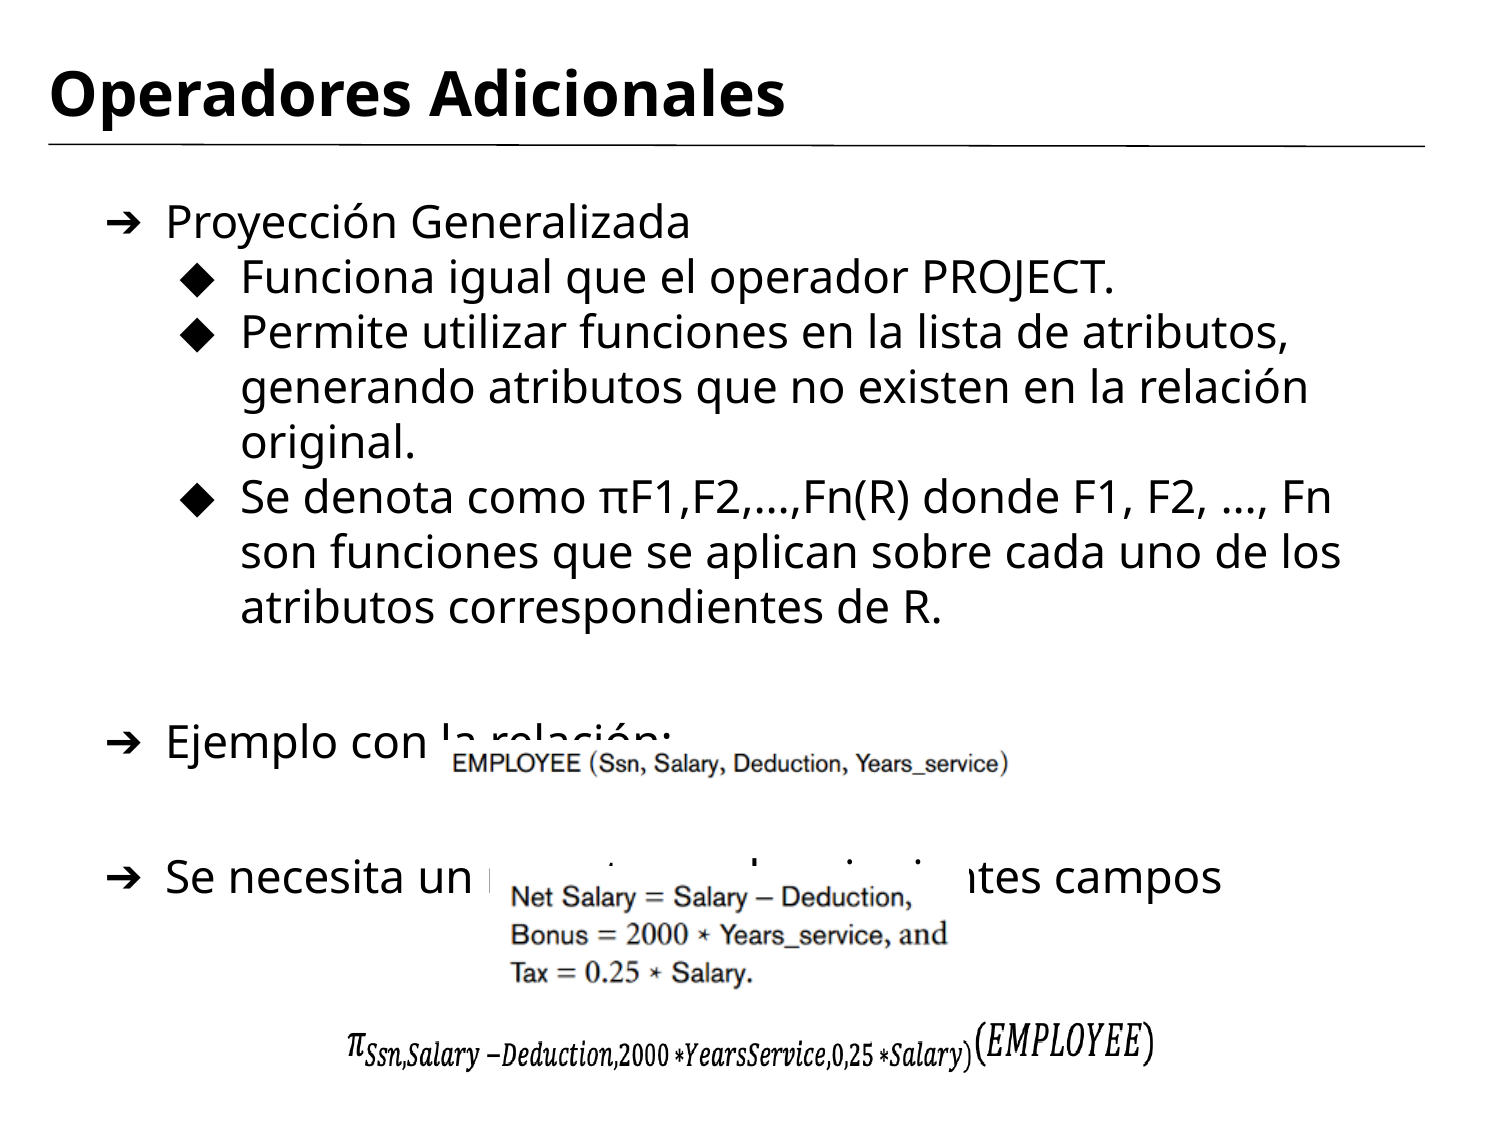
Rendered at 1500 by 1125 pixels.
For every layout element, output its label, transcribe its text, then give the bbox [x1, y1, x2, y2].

picture [428, 739, 1030, 793]
picture [489, 866, 969, 999]
title Operadores Adicionales [33, 32, 1384, 145]
list Proyección Generalizada Funciona igual que el operador PROJECT. Permite utilizar funciones en la lista de atributos, generando atributos que no existen en la relación original. Se denota como πF1,F2,…,Fn(R) donde F1, F2, …, Fn son funciones que se aplican sobre cada uno de los atributos correspondientes de R. Ejemplo con la relación: Se necesita un reporte con los siguientes campos [75, 177, 1384, 867]
picture [336, 1010, 1164, 1085]
